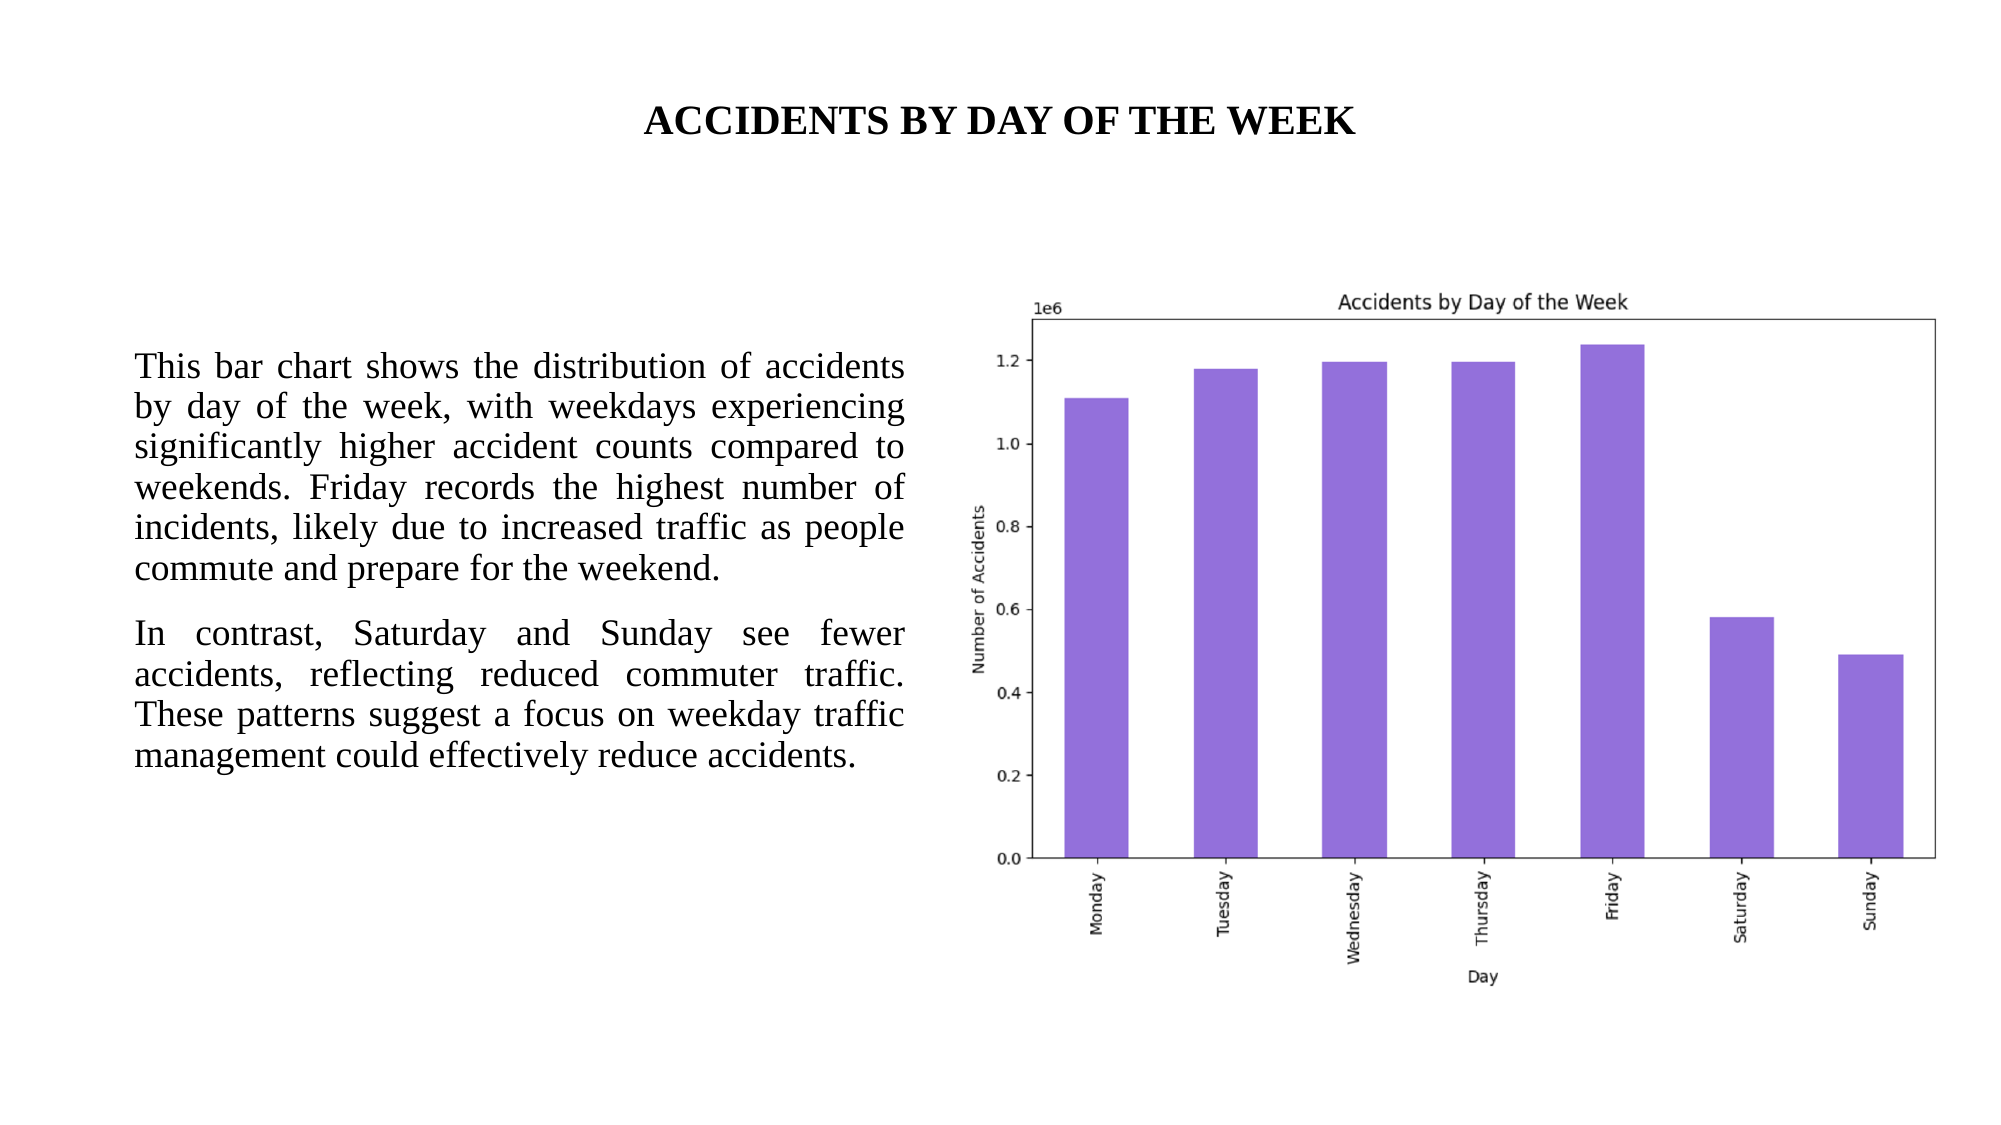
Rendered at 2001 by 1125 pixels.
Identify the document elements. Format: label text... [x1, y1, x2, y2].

picture [955, 285, 1953, 997]
text_box This bar chart shows the distribution of accidents by day of the week, with weekdays experiencing significantly higher accident counts compared to weekends. Friday records the highest number of incidents, likely due to increased traffic as people commute and prepare for the weekend. In contrast, Saturday and Sunday see fewer accidents, reflecting reduced commuter traffic. These patterns suggest a focus on weekday traffic management could effectively reduce accidents. [119, 338, 922, 944]
title ACCIDENTS BY DAY OF THE WEEK [146, 11, 1854, 230]
